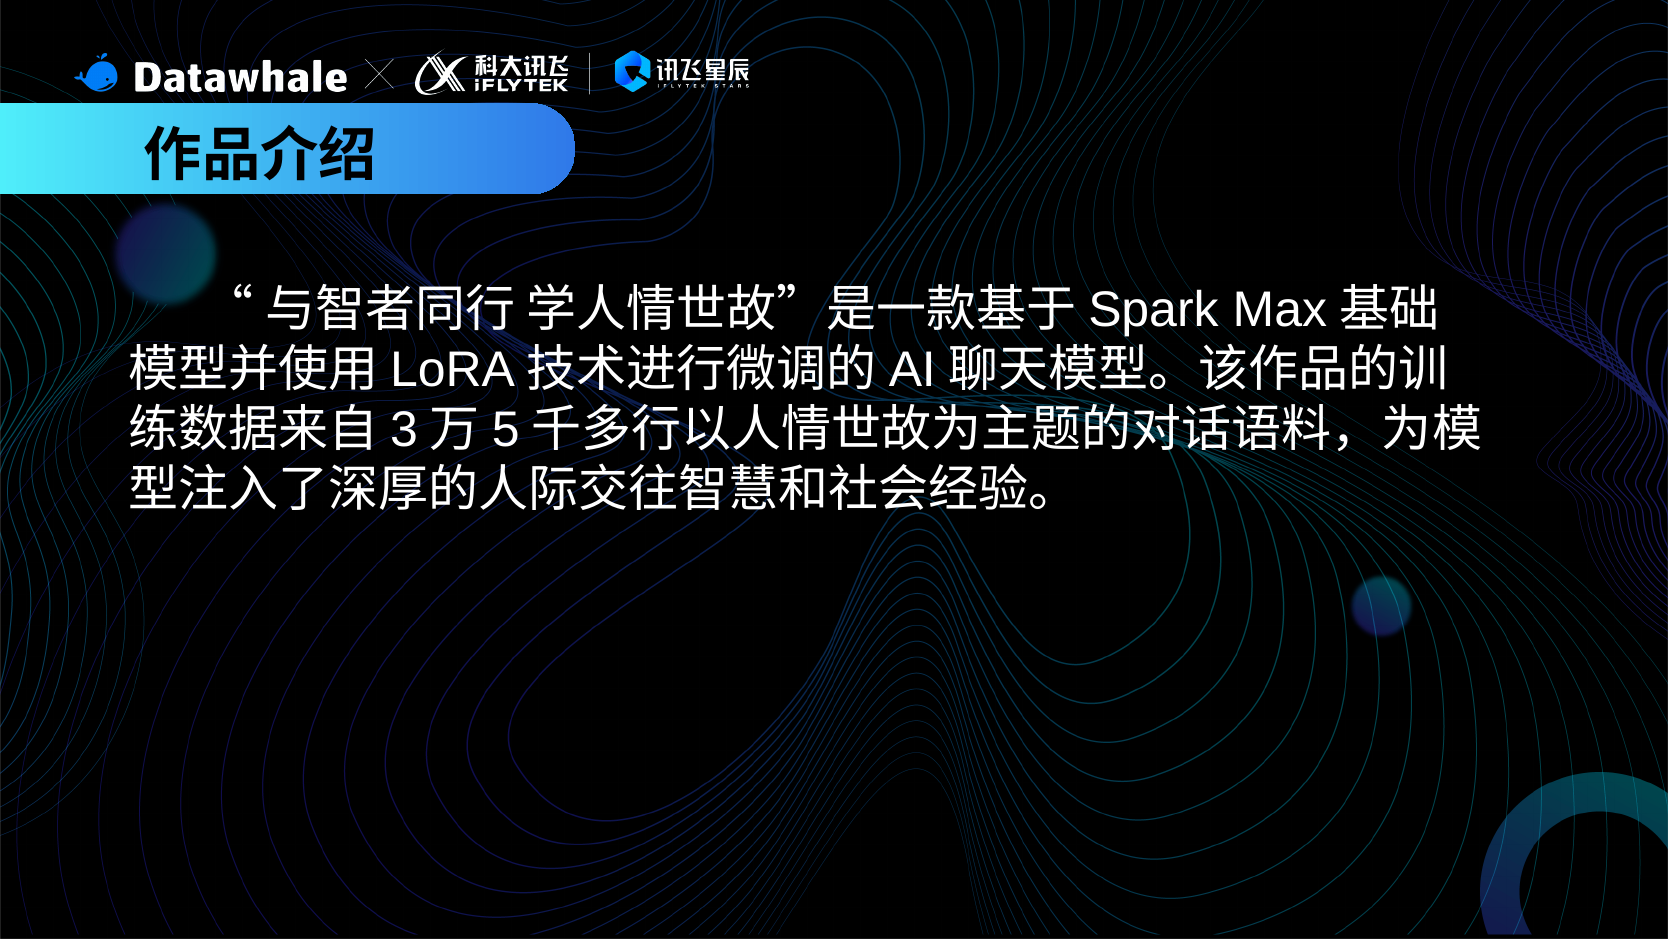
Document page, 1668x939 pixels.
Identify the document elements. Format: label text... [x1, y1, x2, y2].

text_box “与智者同行 学人情世故”是一款基于Spark Max基础模型并使用LoRA技术进行微调的AI聊天模型。该作品的训练数据来自3万5千多行以人情世故为主题的对话语料，为模型注入了深厚的人际交往智慧和社会经验。 [113, 269, 1498, 905]
text_box [0, 102, 555, 196]
text_box 作品介绍 [143, 103, 610, 188]
picture [0, 0, 1668, 939]
